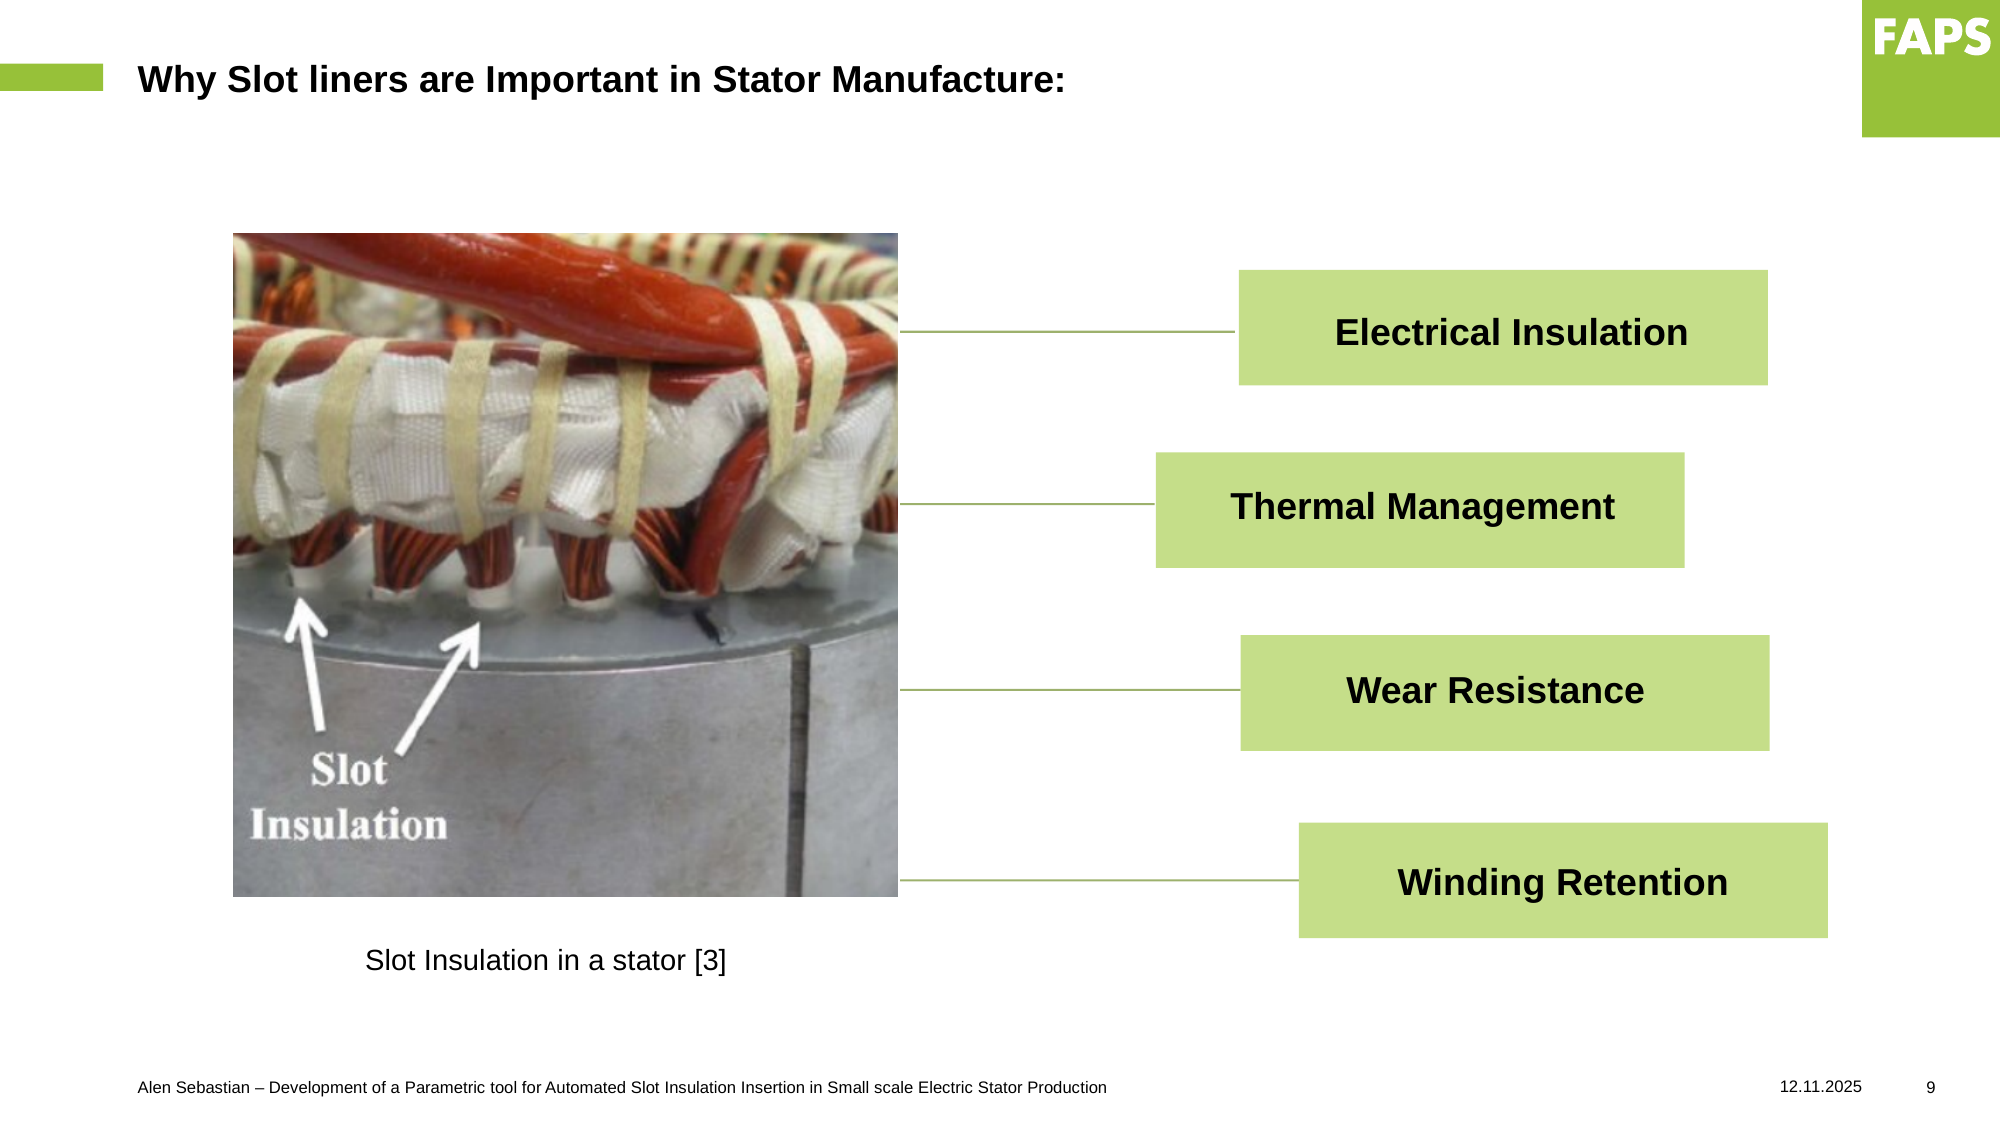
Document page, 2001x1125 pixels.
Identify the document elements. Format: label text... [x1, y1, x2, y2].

text_box Slot Insulation in a stator [3] [356, 941, 747, 997]
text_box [232, 231, 1828, 939]
footer Alen Sebastian – Development of a Parametric tool for Automated Slot Insulation Insertion in Small scale Electric Stator Production [137, 1076, 1599, 1098]
slide_number 9 [1862, 1076, 2000, 1098]
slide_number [1599, 1076, 1862, 1098]
title Why Slot liners are Important in Stator Manufacture: [137, 54, 1828, 138]
